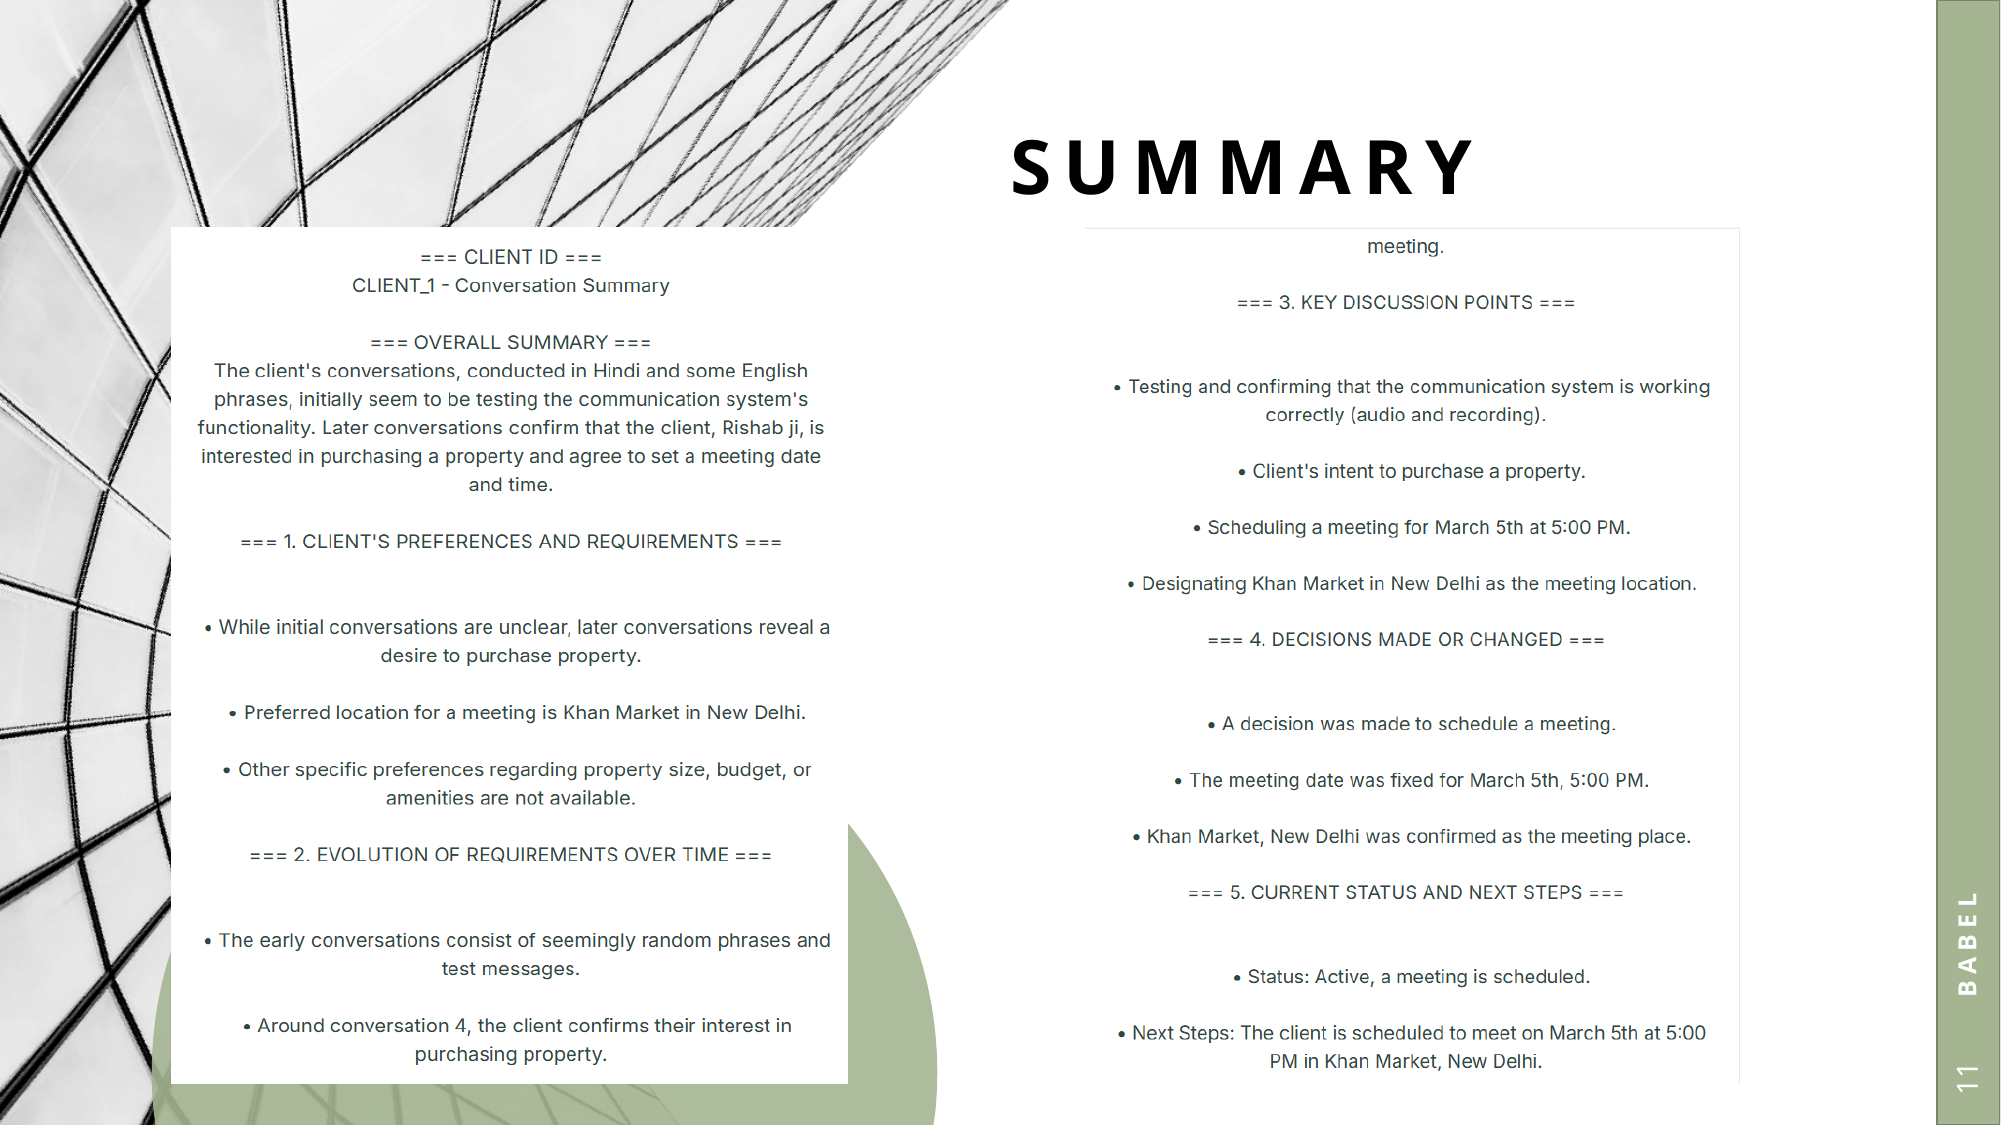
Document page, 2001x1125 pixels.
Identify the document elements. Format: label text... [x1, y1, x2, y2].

footer babel [1937, 0, 2000, 1032]
title Summary [1010, 0, 1937, 212]
picture [171, 227, 848, 1084]
slide_number 11 [1937, 1032, 2000, 1125]
picture [1085, 227, 1740, 1084]
